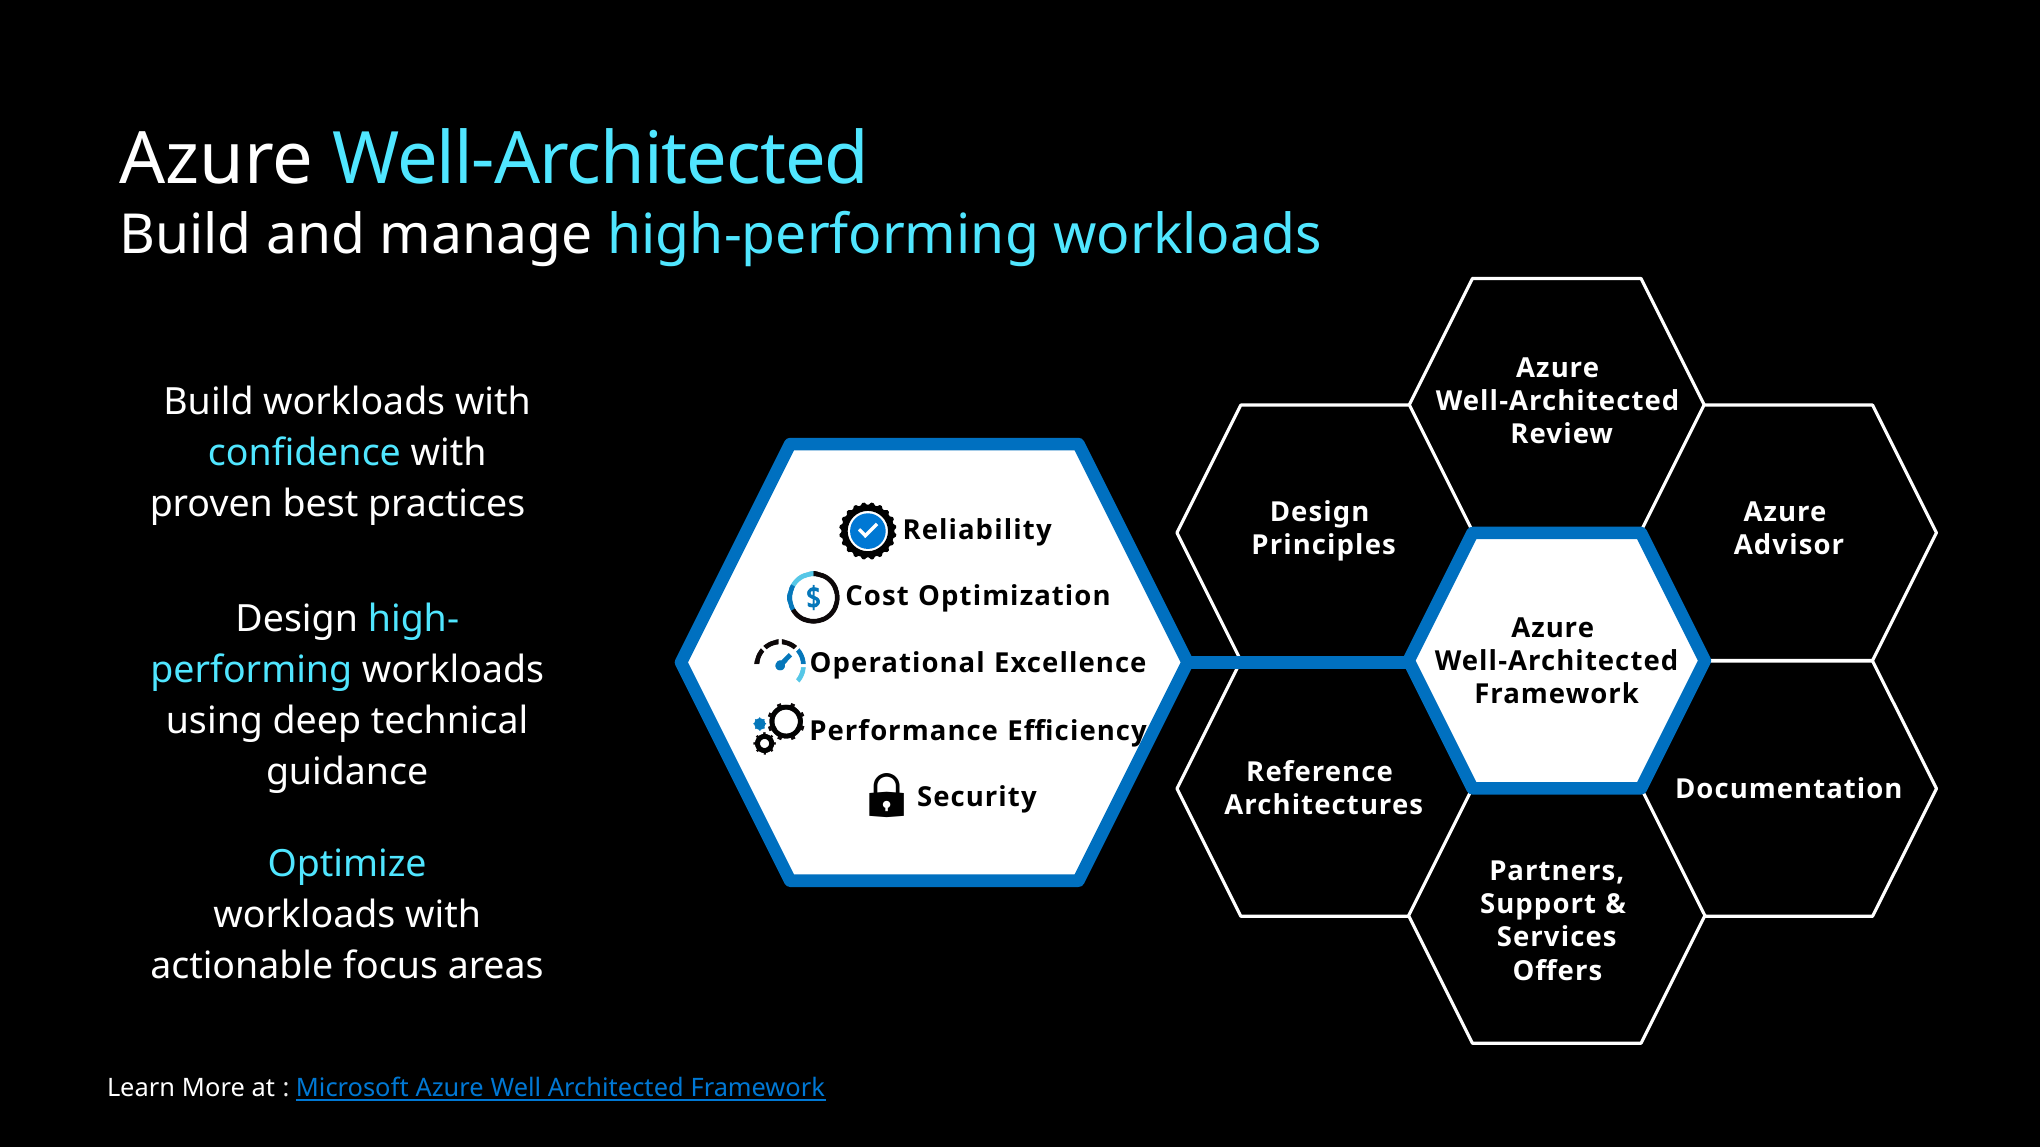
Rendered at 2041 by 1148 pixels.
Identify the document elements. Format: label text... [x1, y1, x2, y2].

title Azure Well-Architected Build and manage high-performing workloads [104, 104, 1946, 311]
table_header Build workloads with confidence with proven best practices [68, 331, 627, 571]
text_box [680, 278, 1937, 1044]
text_box Learn More at : Microsoft Azure Well Architected Framework [92, 1063, 1217, 1114]
table_cell Optimize workloads with actionable focus areas [68, 816, 627, 1010]
table_cell Design high-performing workloads using deep technical guidance [68, 571, 627, 816]
